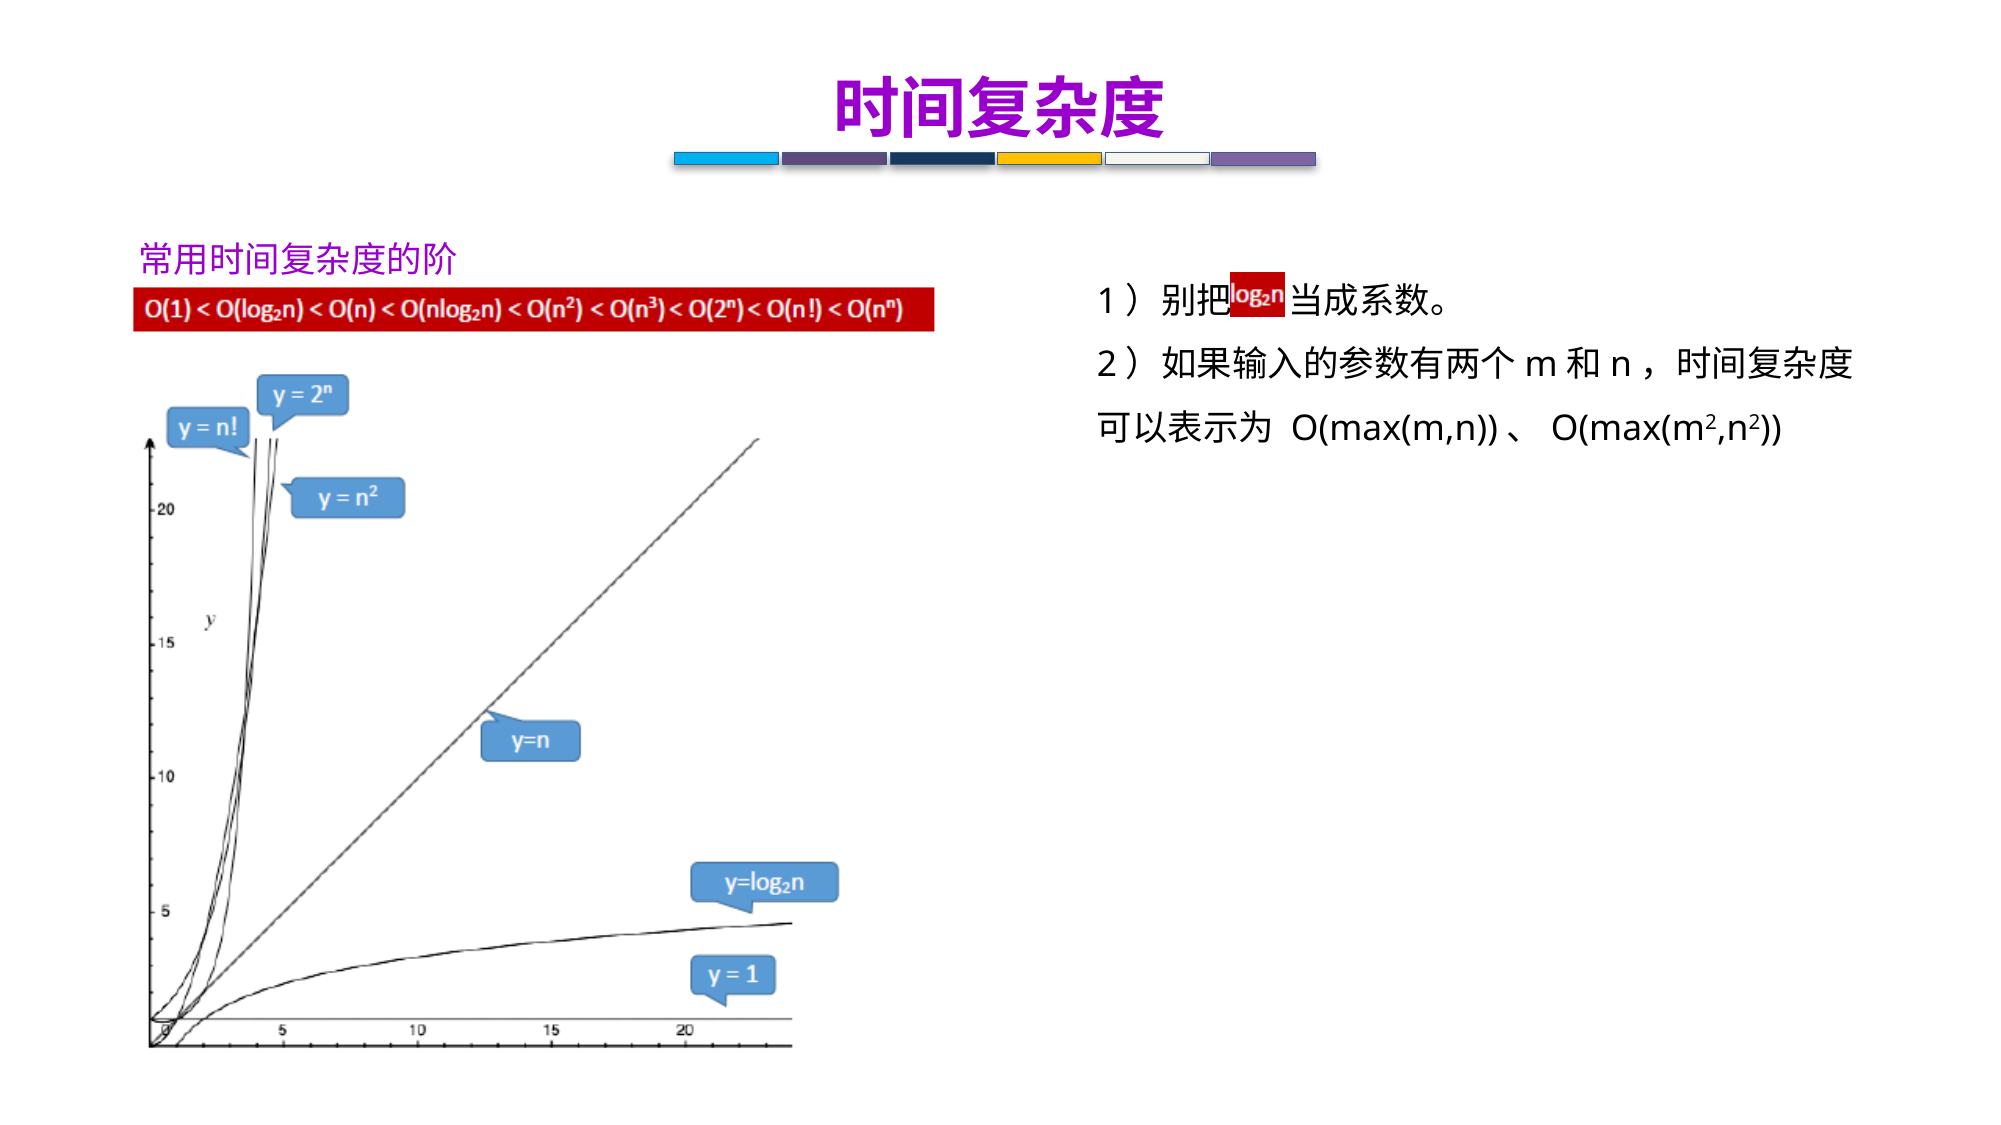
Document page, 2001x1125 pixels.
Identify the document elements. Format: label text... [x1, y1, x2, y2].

text_box [1209, 151, 1318, 167]
text_box [672, 150, 780, 166]
text_box [995, 150, 1103, 166]
text_box [1103, 150, 1211, 167]
text_box 1）别把 当成系数。 2）如果输入的参数有两个m和n，时间复杂度可以表示为 O(max(m,n))、O(max(m2,n2)) [1082, 249, 1883, 456]
picture [99, 252, 944, 1085]
picture [1229, 272, 1286, 317]
text_box [888, 150, 995, 167]
text_box [780, 150, 888, 166]
text_box 常用时间复杂度的阶 [123, 208, 616, 251]
text_box 时间复杂度 [0, 18, 2000, 153]
